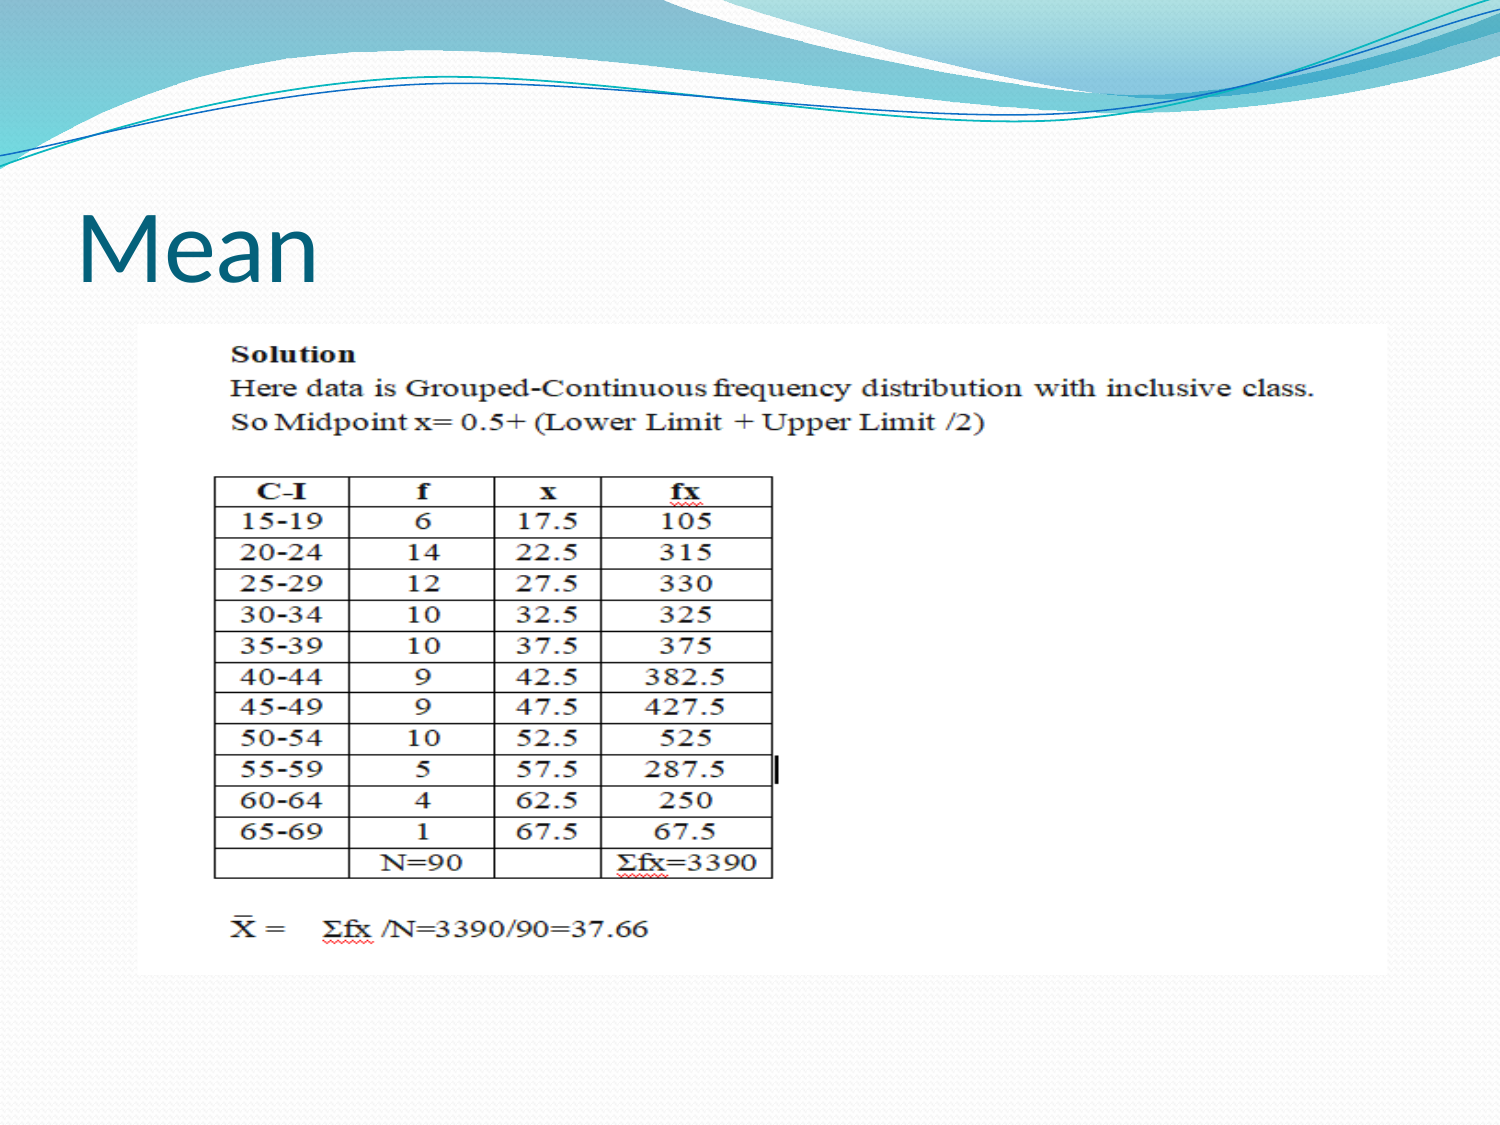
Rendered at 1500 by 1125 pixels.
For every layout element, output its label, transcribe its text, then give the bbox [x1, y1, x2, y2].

picture [137, 324, 1388, 976]
title Mean [75, 115, 1425, 303]
